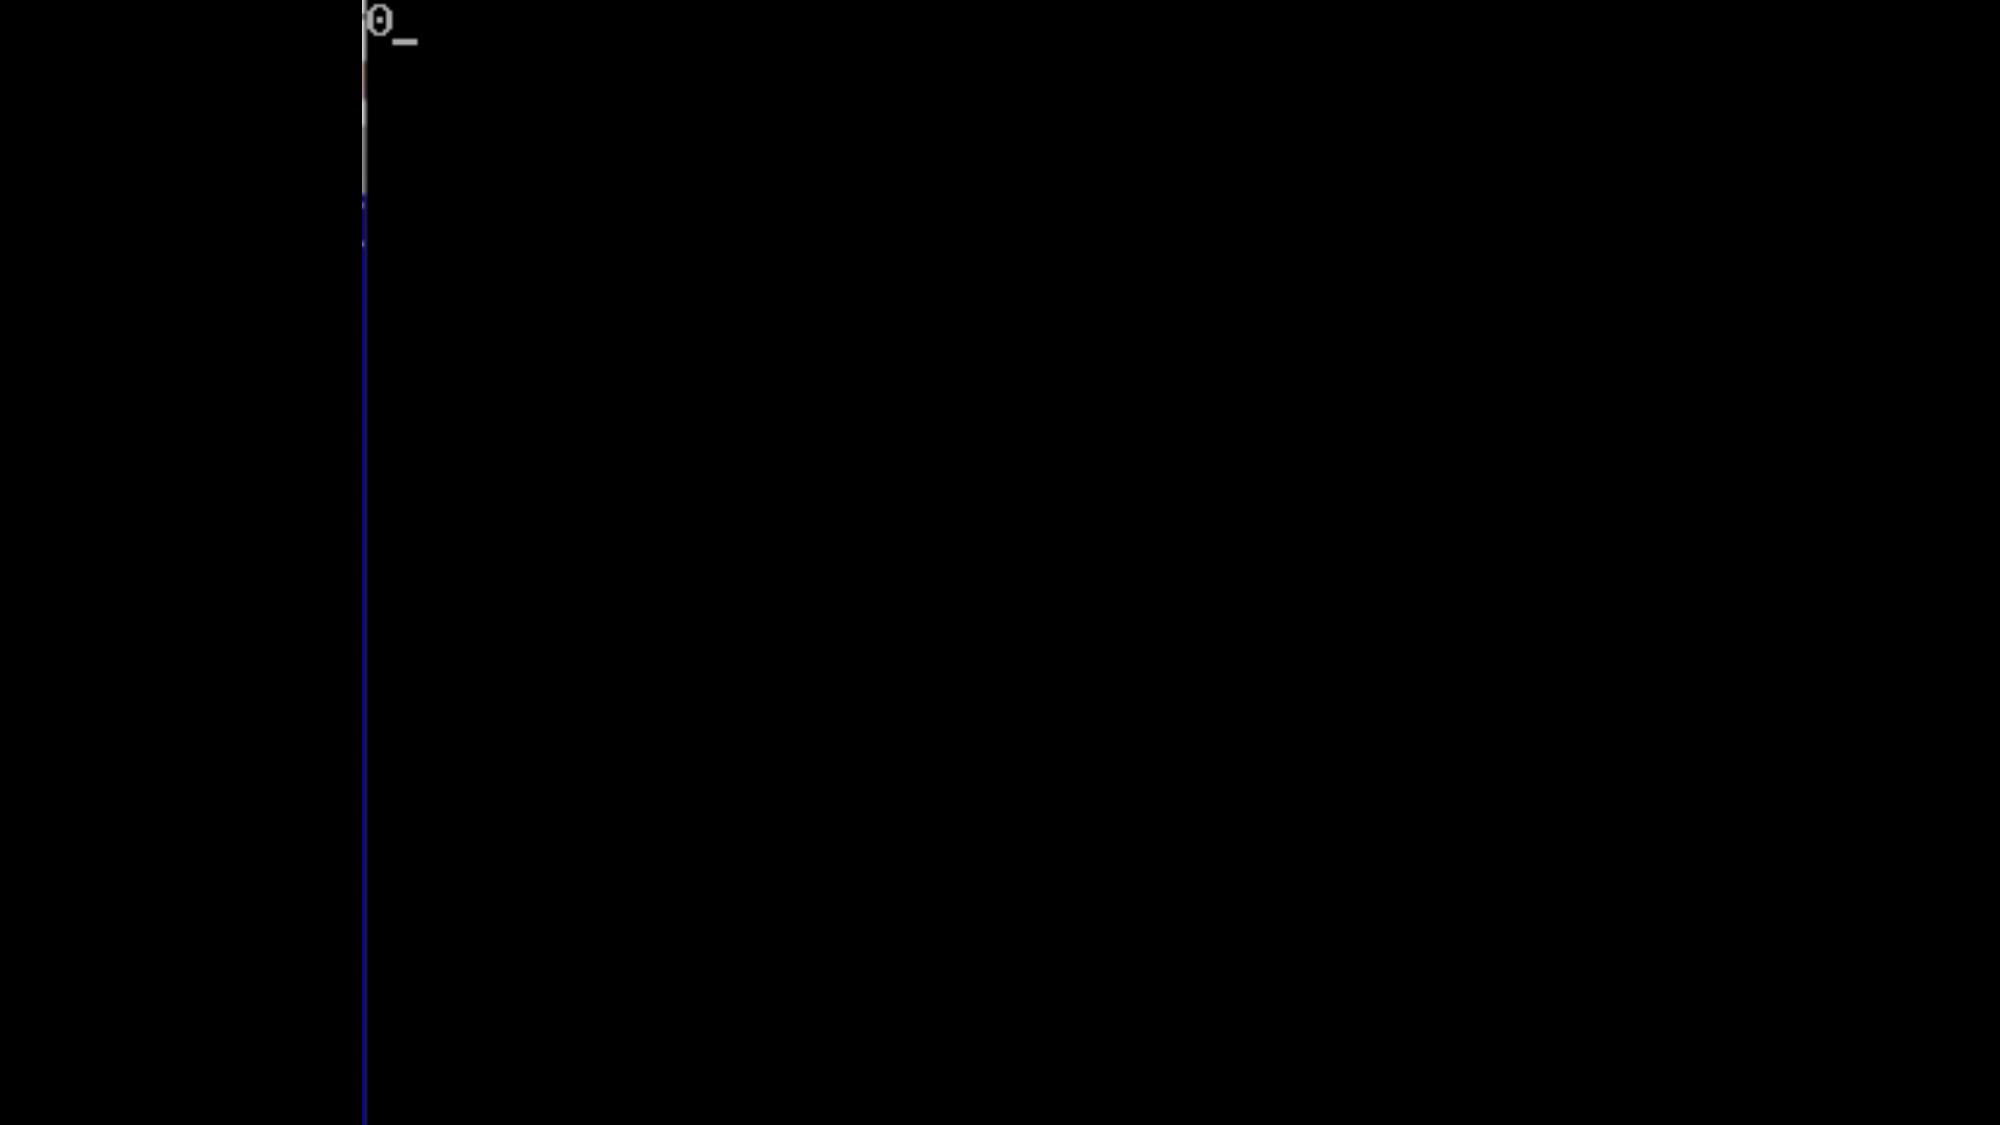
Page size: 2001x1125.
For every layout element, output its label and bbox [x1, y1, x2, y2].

picture [361, 0, 1638, 1125]
